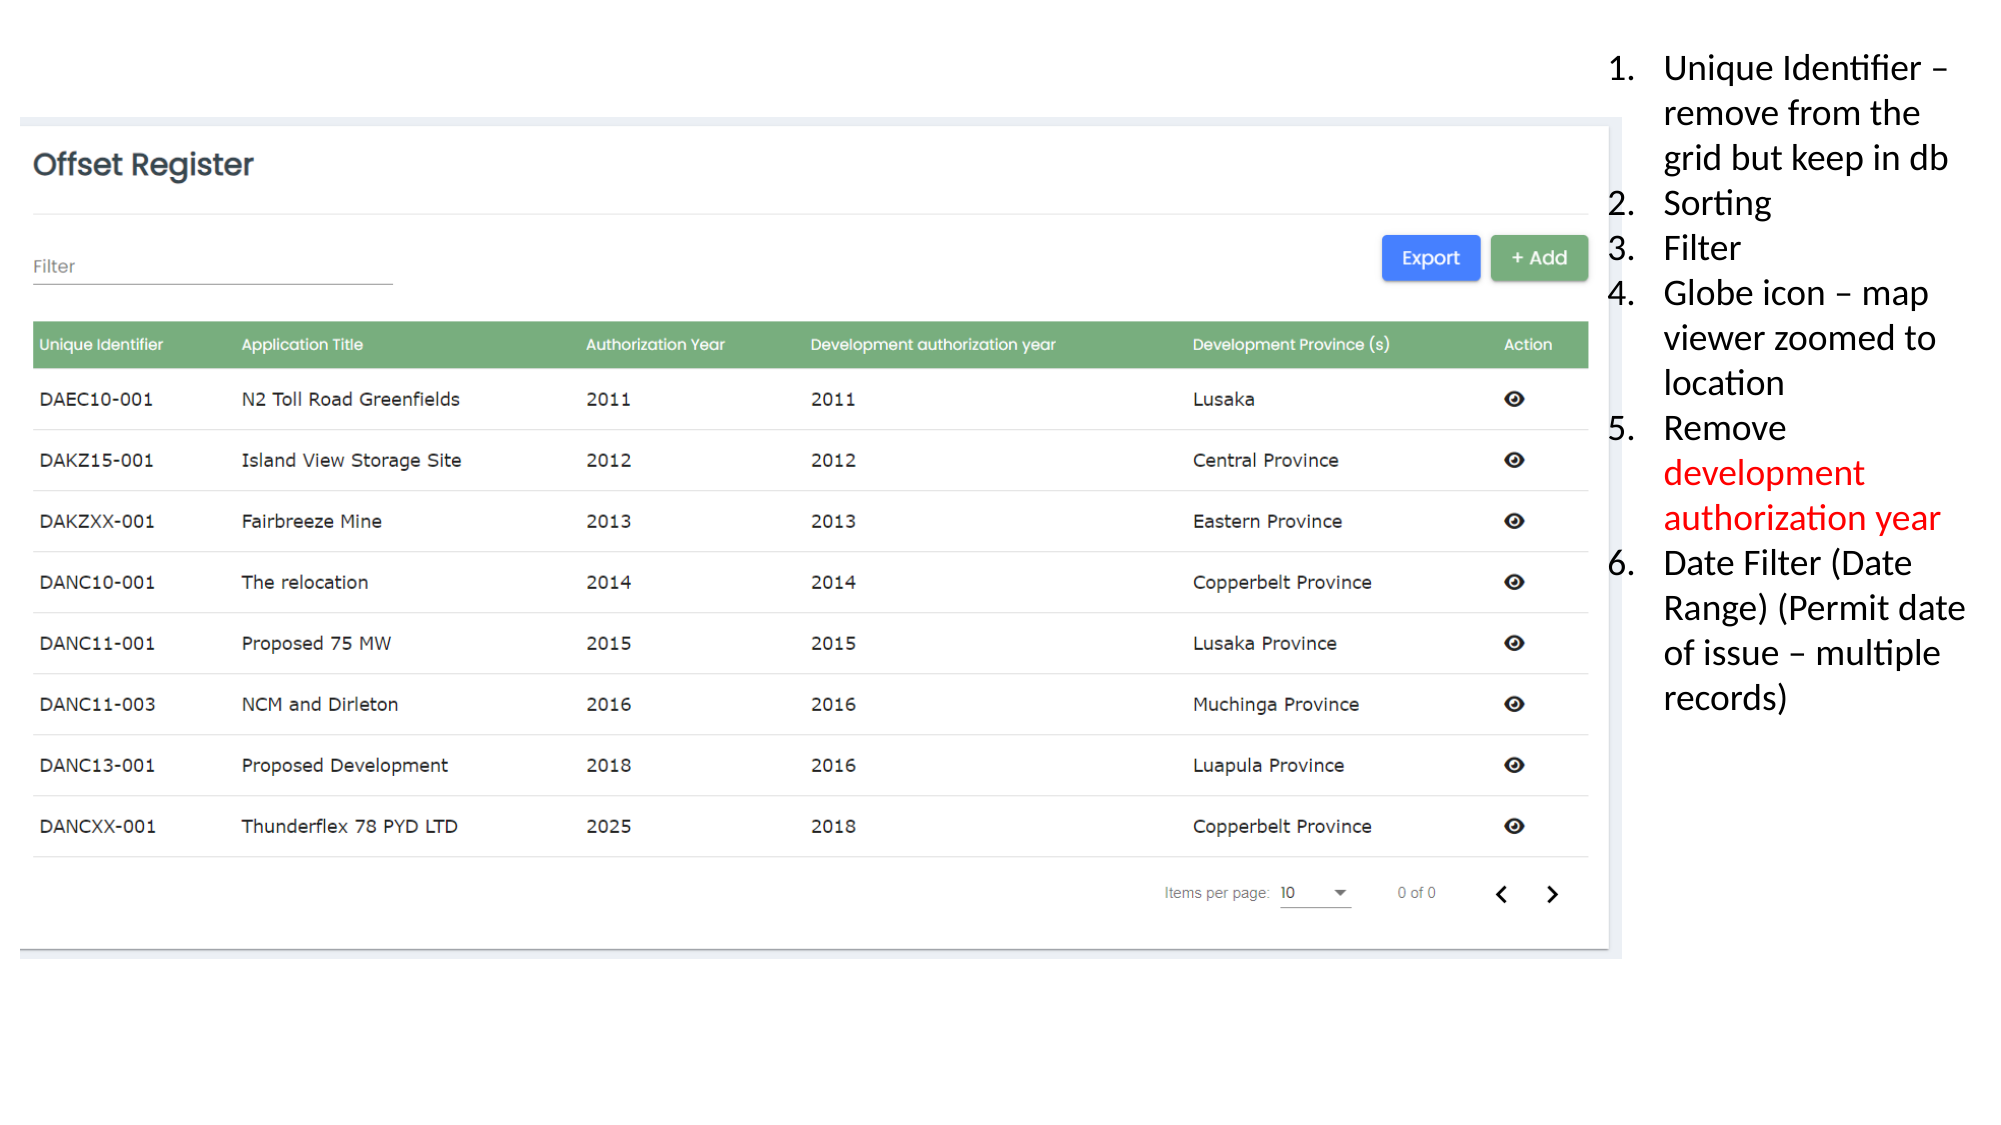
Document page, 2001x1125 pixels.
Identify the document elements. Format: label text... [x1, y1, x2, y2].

text_box Unique Identifier – remove from the grid but keep in db Sorting Filter Globe icon – map viewer zoomed to location Remove development authorization year Date Filter (Date Range) (Permit date of issue – multiple records) [1592, 35, 2000, 771]
picture [20, 117, 1622, 959]
